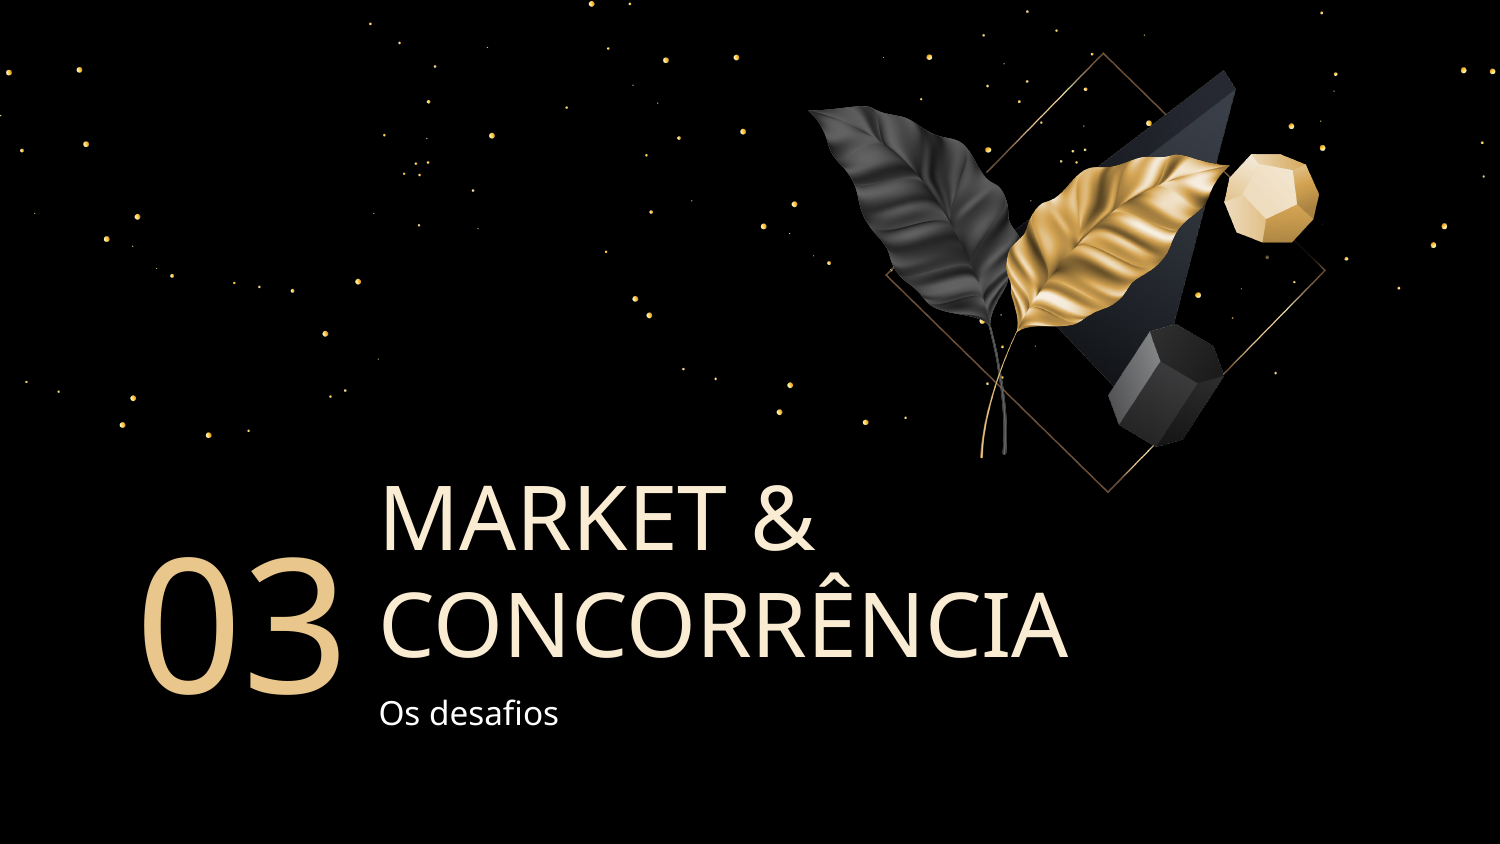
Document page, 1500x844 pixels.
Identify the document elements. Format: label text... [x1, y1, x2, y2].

title 03 [103, 456, 366, 657]
title MARKET & CONCORRÊNCIA [363, 445, 1152, 669]
subtitle Os desafios [363, 676, 1108, 756]
picture [565, 0, 1500, 500]
picture [0, 0, 495, 438]
